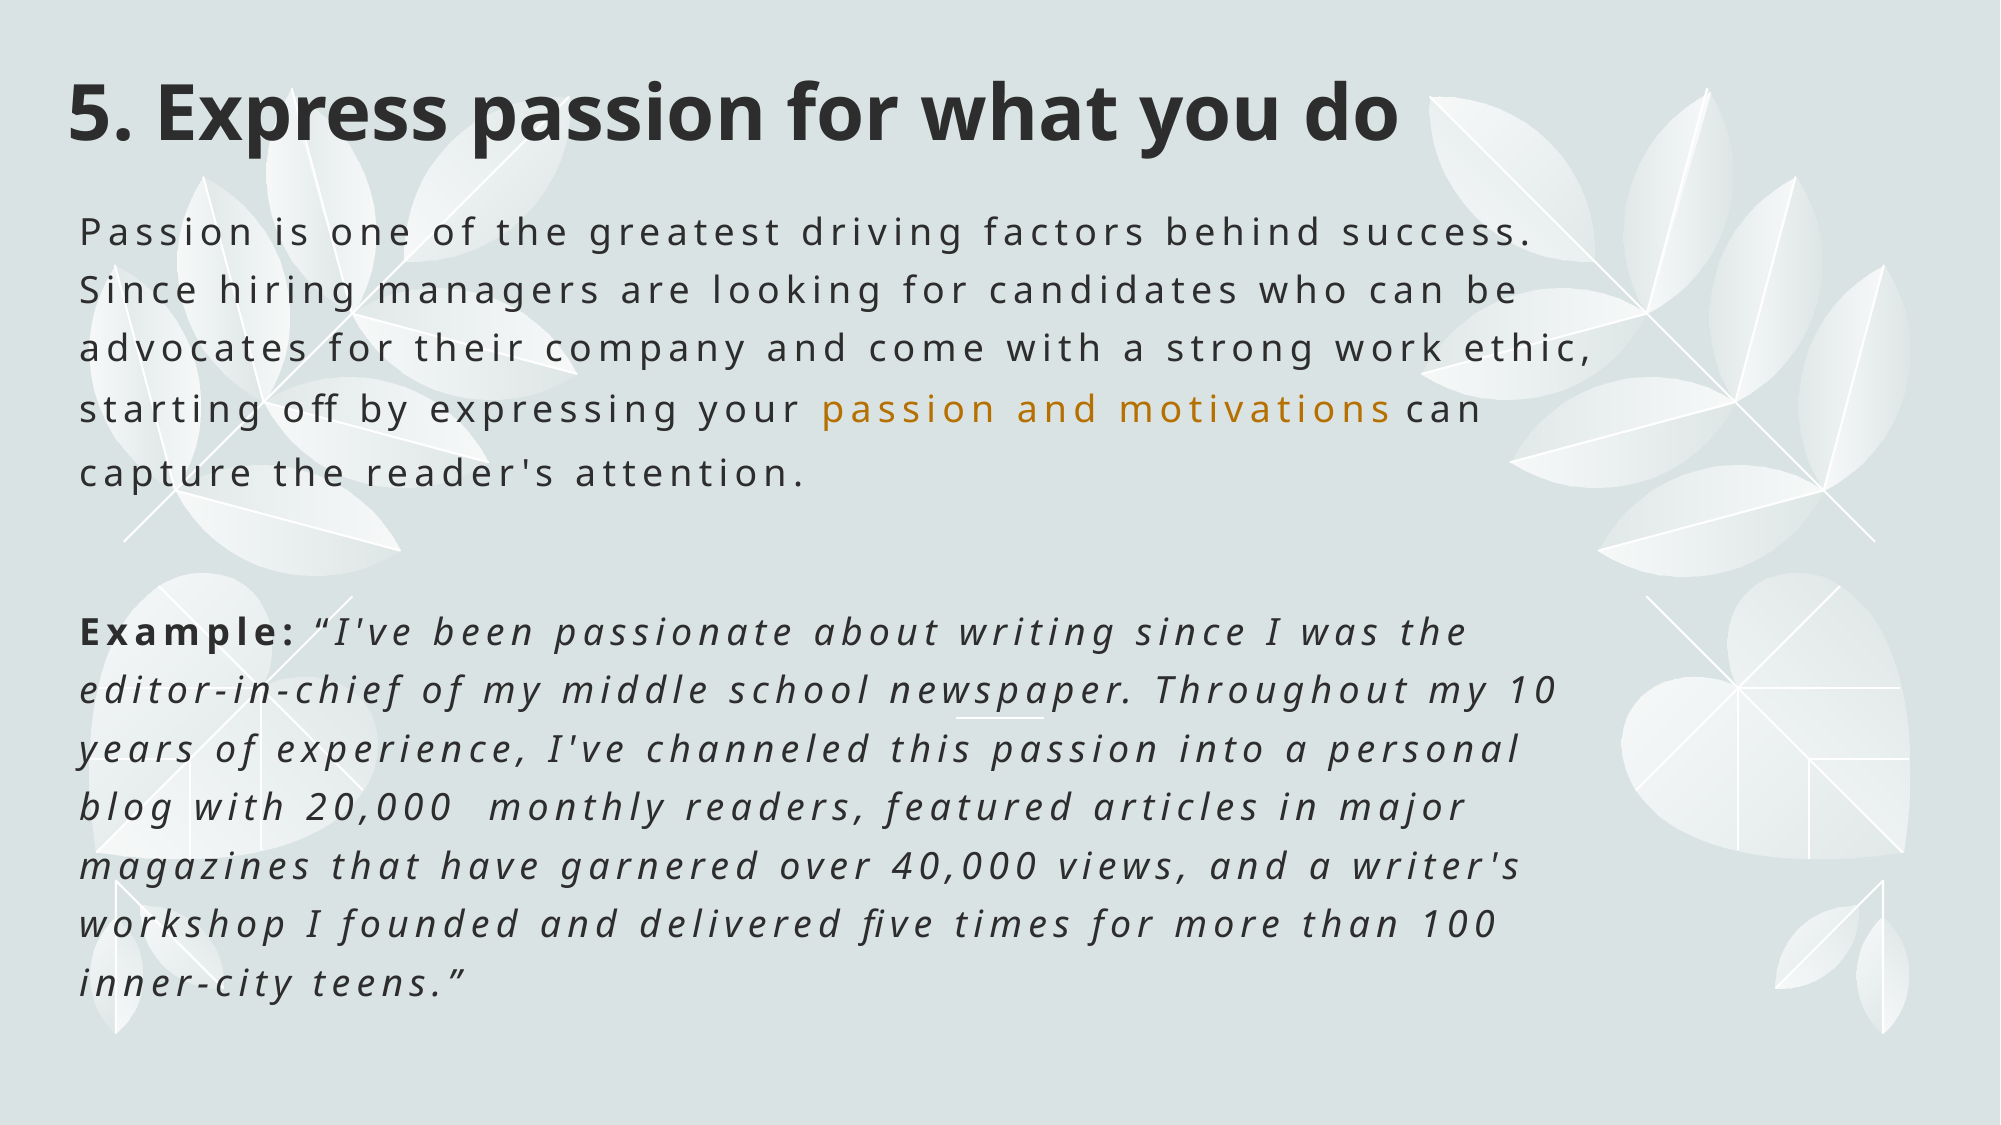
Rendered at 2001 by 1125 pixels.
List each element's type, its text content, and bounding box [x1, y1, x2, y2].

list Passion is one of the greatest driving factors behind success. Since hiring managers are looking for candidates who can be advocates for their company and come with a strong work ethic, starting off by expressing your passion and motivations can capture the reader's attention. Example: “I've been passionate about writing since I was the editor-in-chief of my middle school newspaper. Throughout my 10 years of experience, I've channeled this passion into a personal blog with 20,000 monthly readers, featured articles in major magazines that have garnered over 40,000 views, and a writer's workshop I founded and delivered five times for more than 100 inner-city teens.” [64, 186, 1632, 1072]
title 5. Express passion for what you do [52, 53, 1690, 164]
